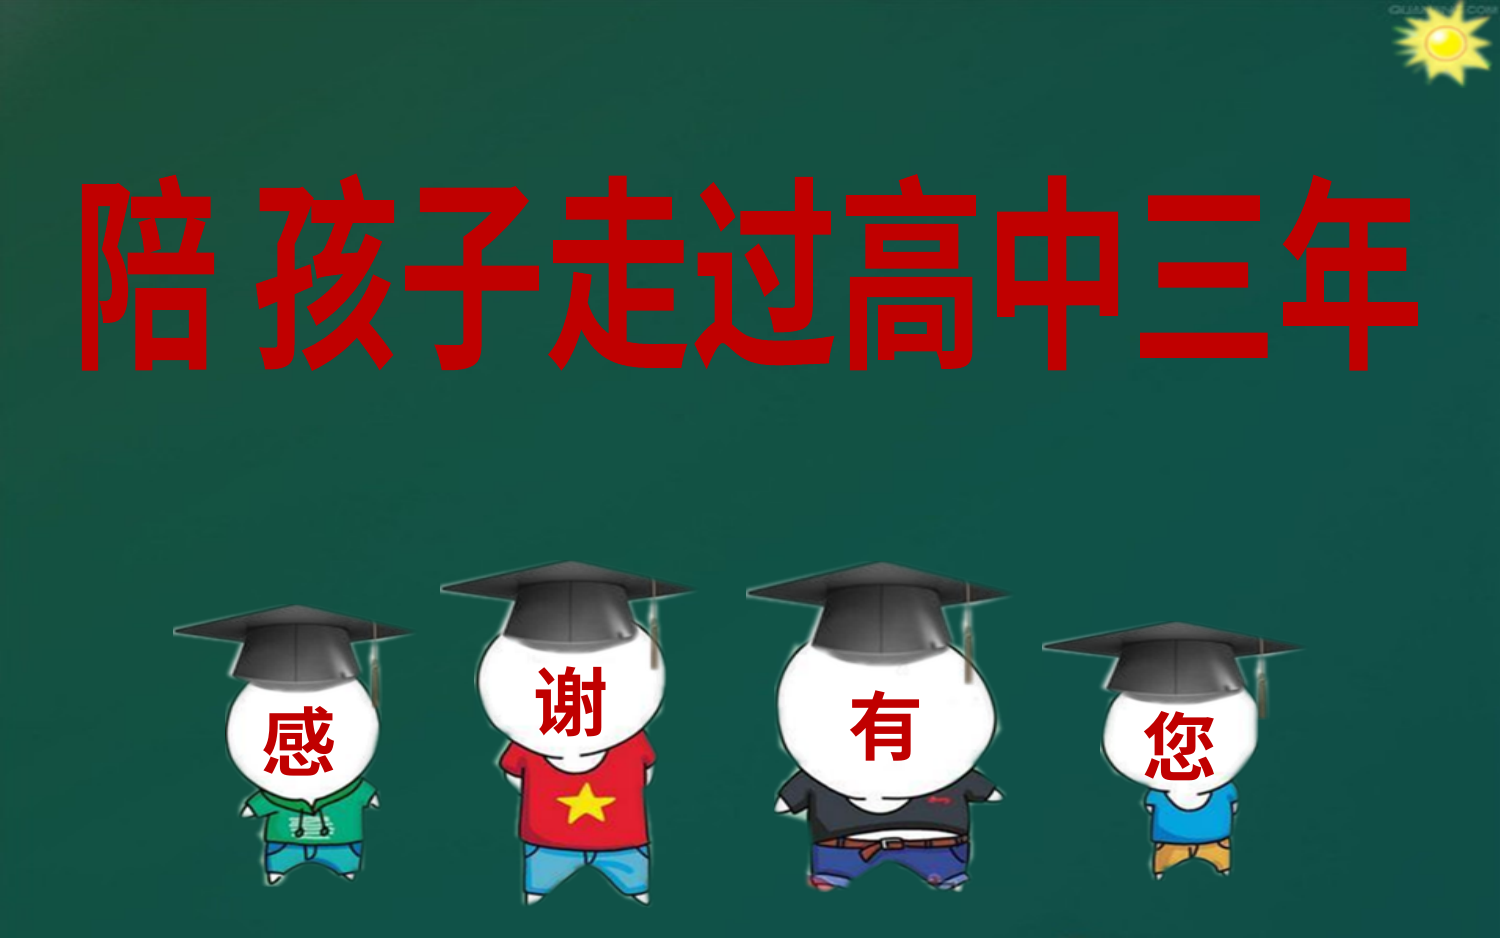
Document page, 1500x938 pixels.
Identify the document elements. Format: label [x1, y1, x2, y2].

picture [0, 0, 1500, 938]
text_box [224, 607, 1263, 909]
